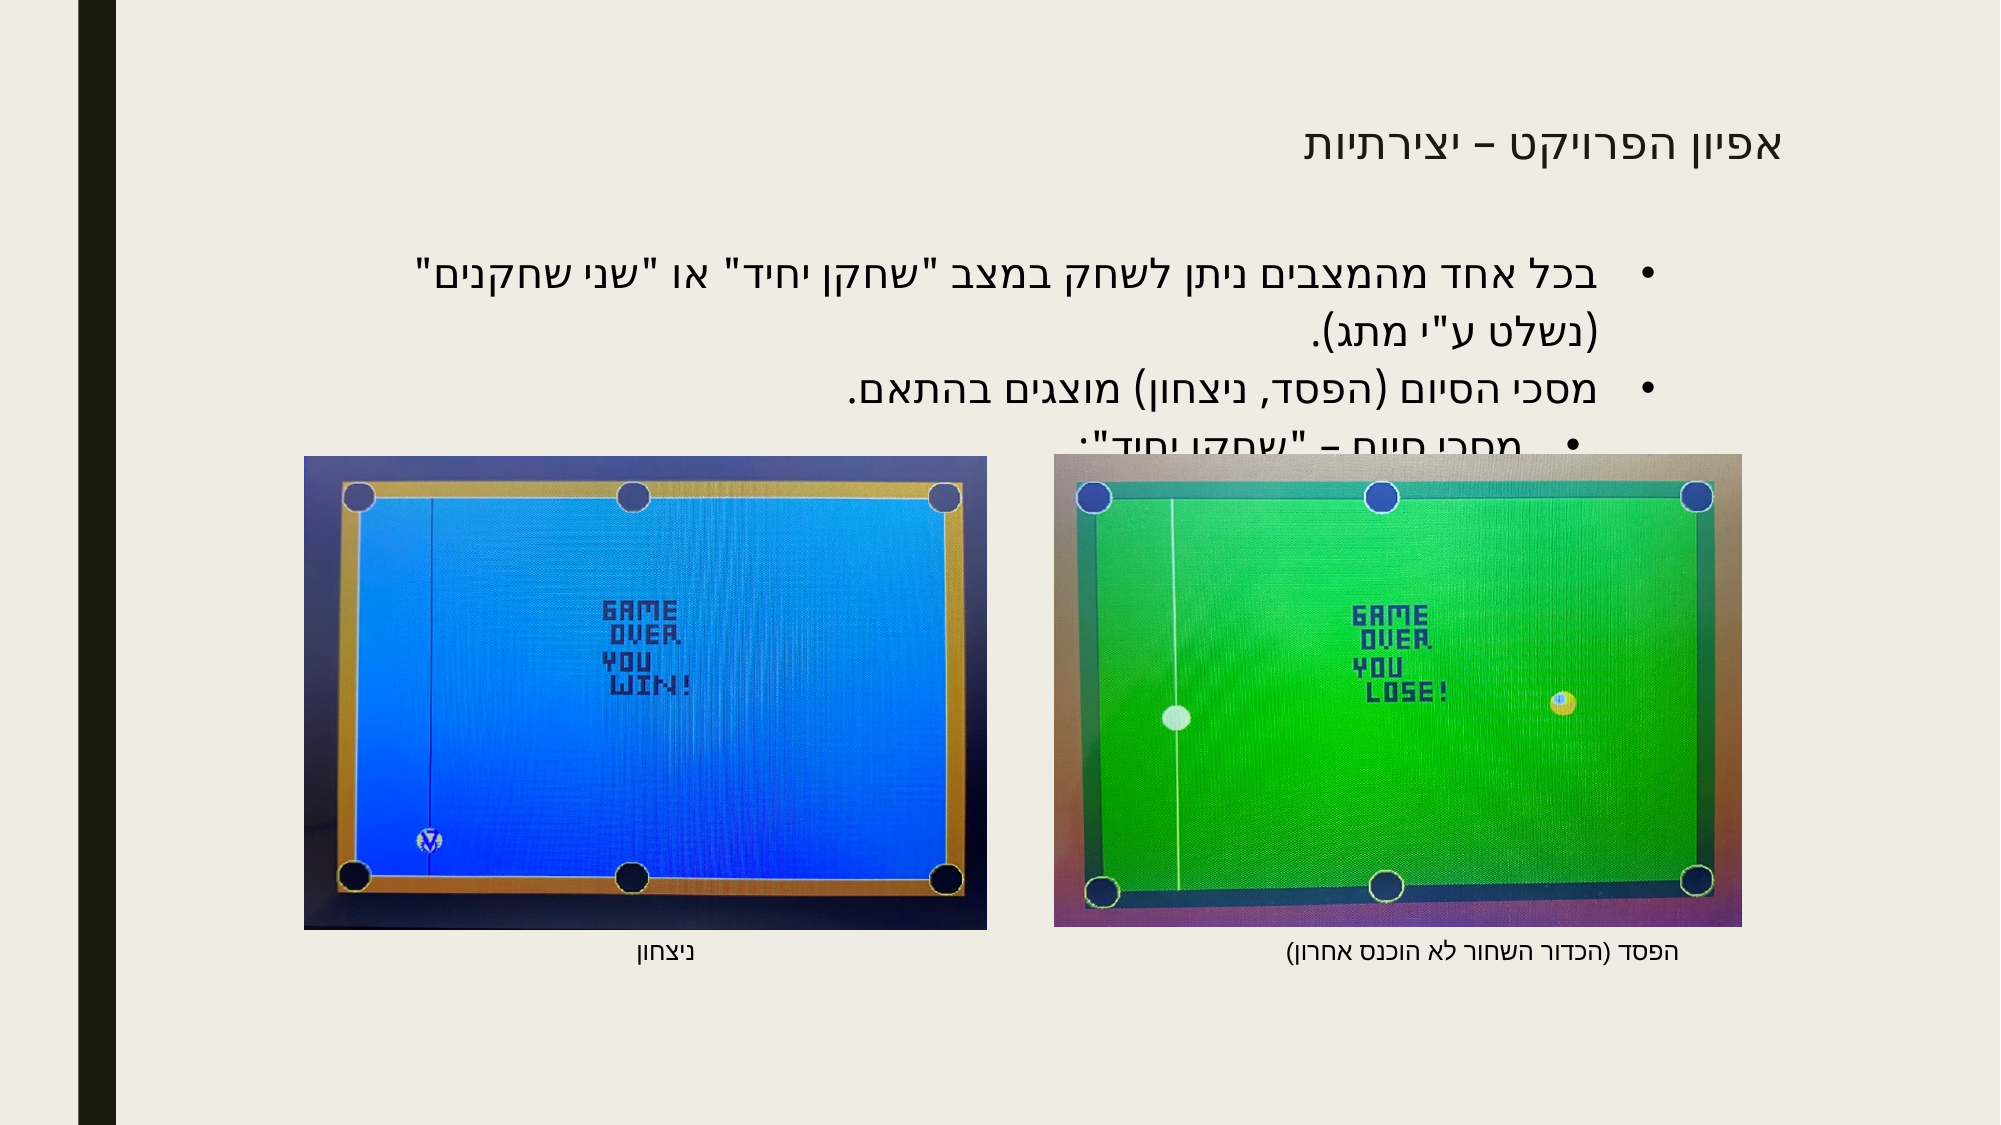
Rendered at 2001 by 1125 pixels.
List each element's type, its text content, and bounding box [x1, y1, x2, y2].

title אפיון הפרויקט – יצירתיות [225, 112, 1800, 281]
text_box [304, 456, 987, 988]
text_box בכל אחד מהמצבים ניתן לשחק במצב "שחקן יחיד" או "שני שחקנים" (נשלט ע"י מתג). מסכי הסיום (הפסד, ניצחון) מוצגים בהתאם. מסכי סיום – "שחקן יחיד": [344, 232, 1671, 477]
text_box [1054, 454, 1742, 988]
